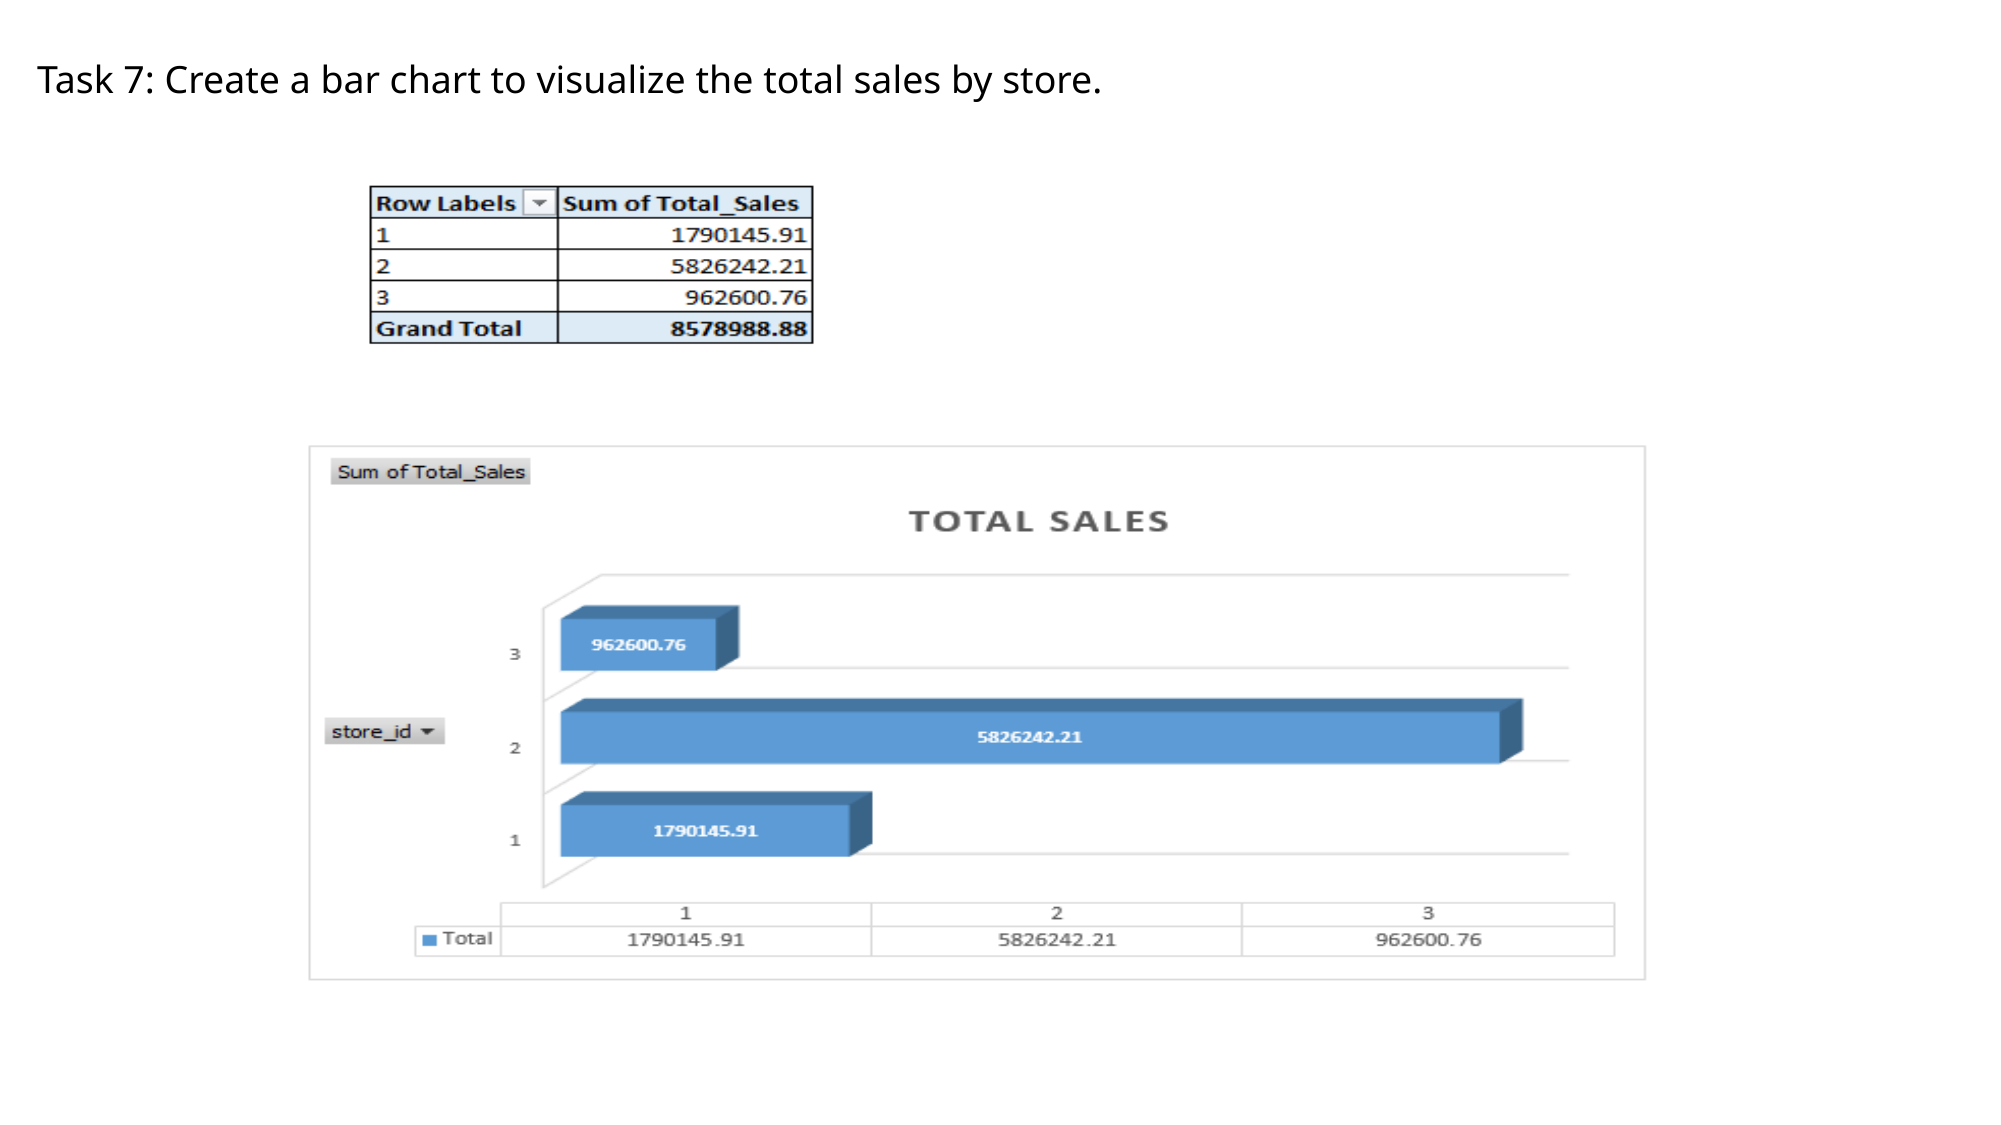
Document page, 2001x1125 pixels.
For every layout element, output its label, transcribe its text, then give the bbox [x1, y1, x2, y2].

text_box Task 7: Create a bar chart to visualize the total sales by store. [22, 48, 1119, 108]
picture [135, 172, 1673, 990]
